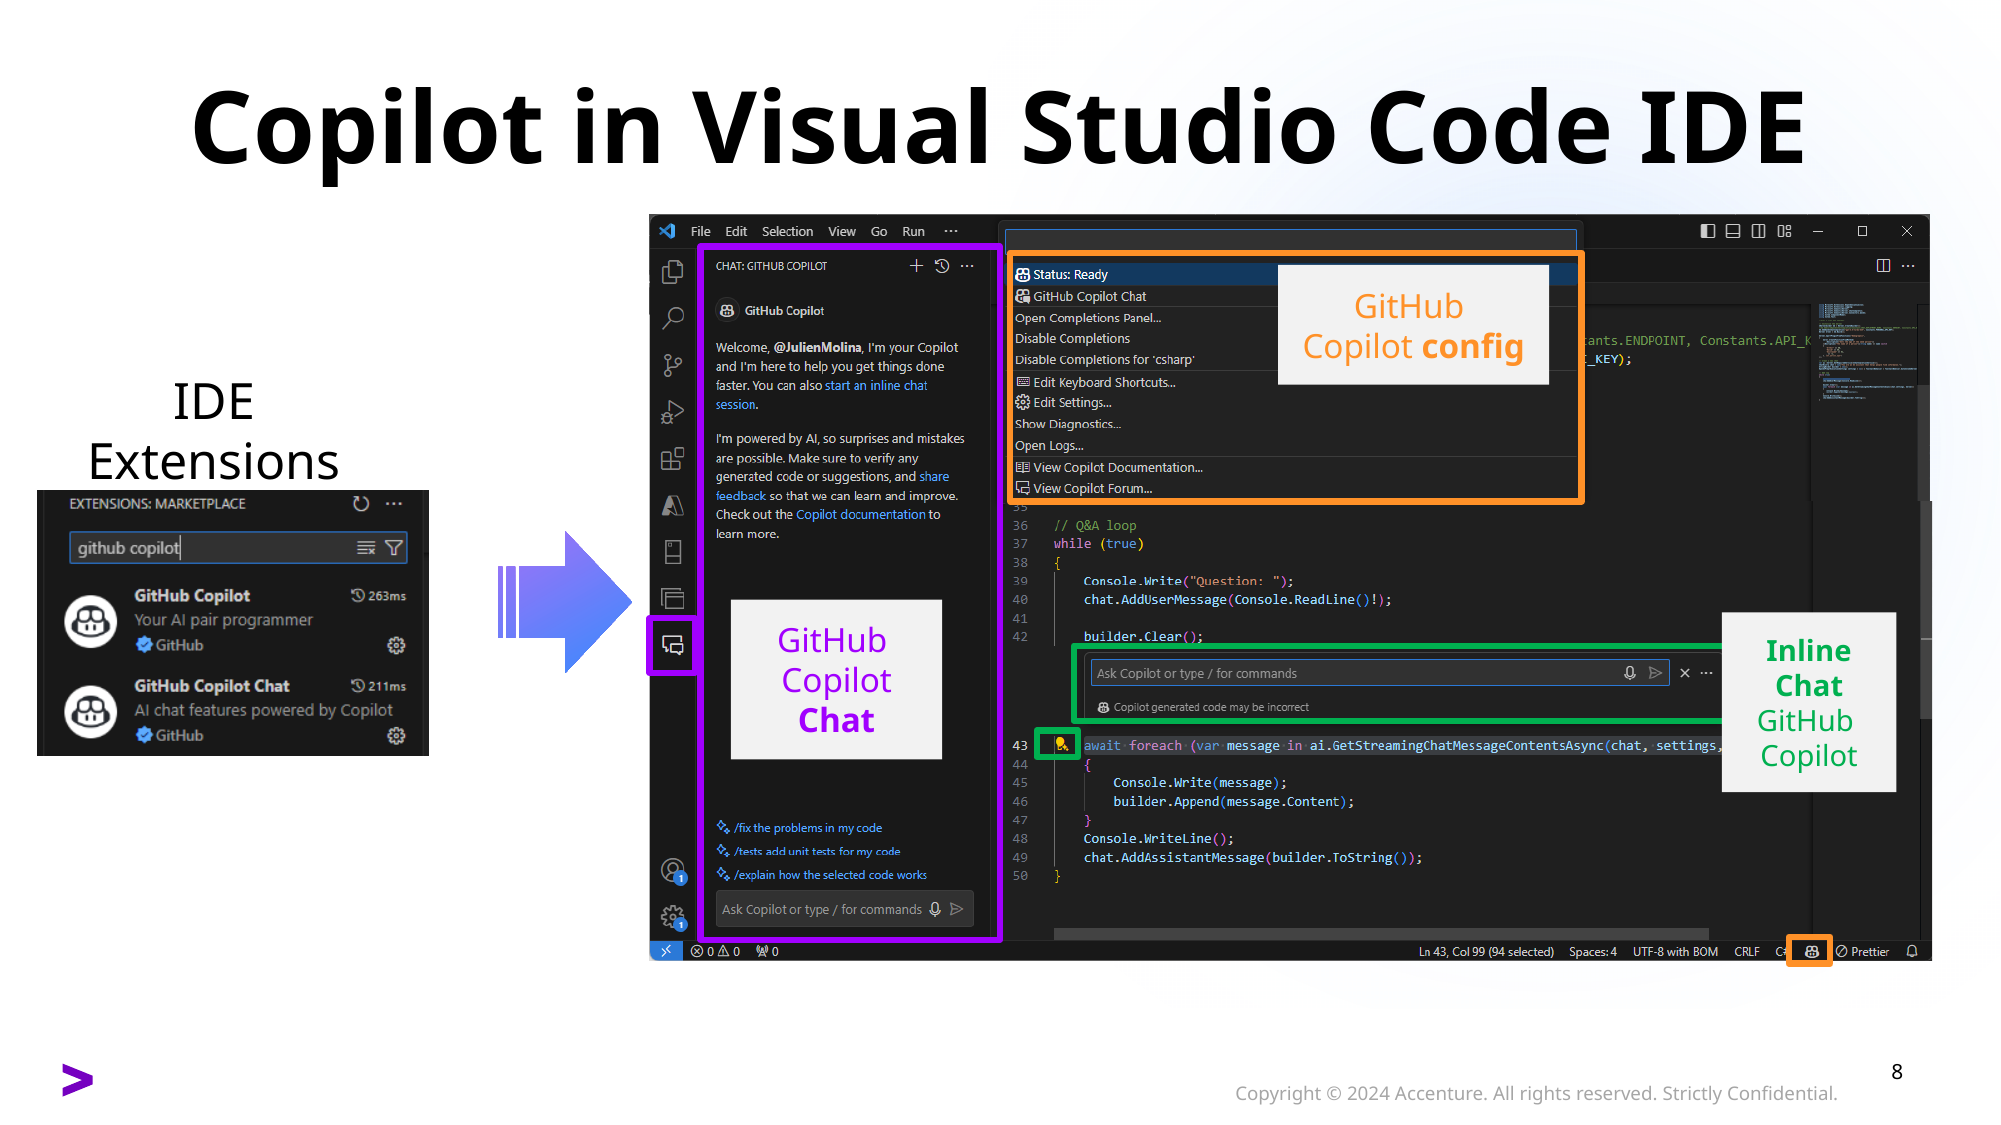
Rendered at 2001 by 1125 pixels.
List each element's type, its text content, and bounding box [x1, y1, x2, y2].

text_box [519, 531, 632, 673]
picture [649, 0, 2001, 1009]
text_box [498, 566, 503, 638]
slide_number 8 [1871, 1038, 1992, 1125]
text_box Copilot in Visual Studio Code IDE [0, 55, 2000, 191]
text_box IDE Extensions [26, 349, 402, 510]
text_box [506, 566, 516, 638]
picture [37, 490, 429, 756]
